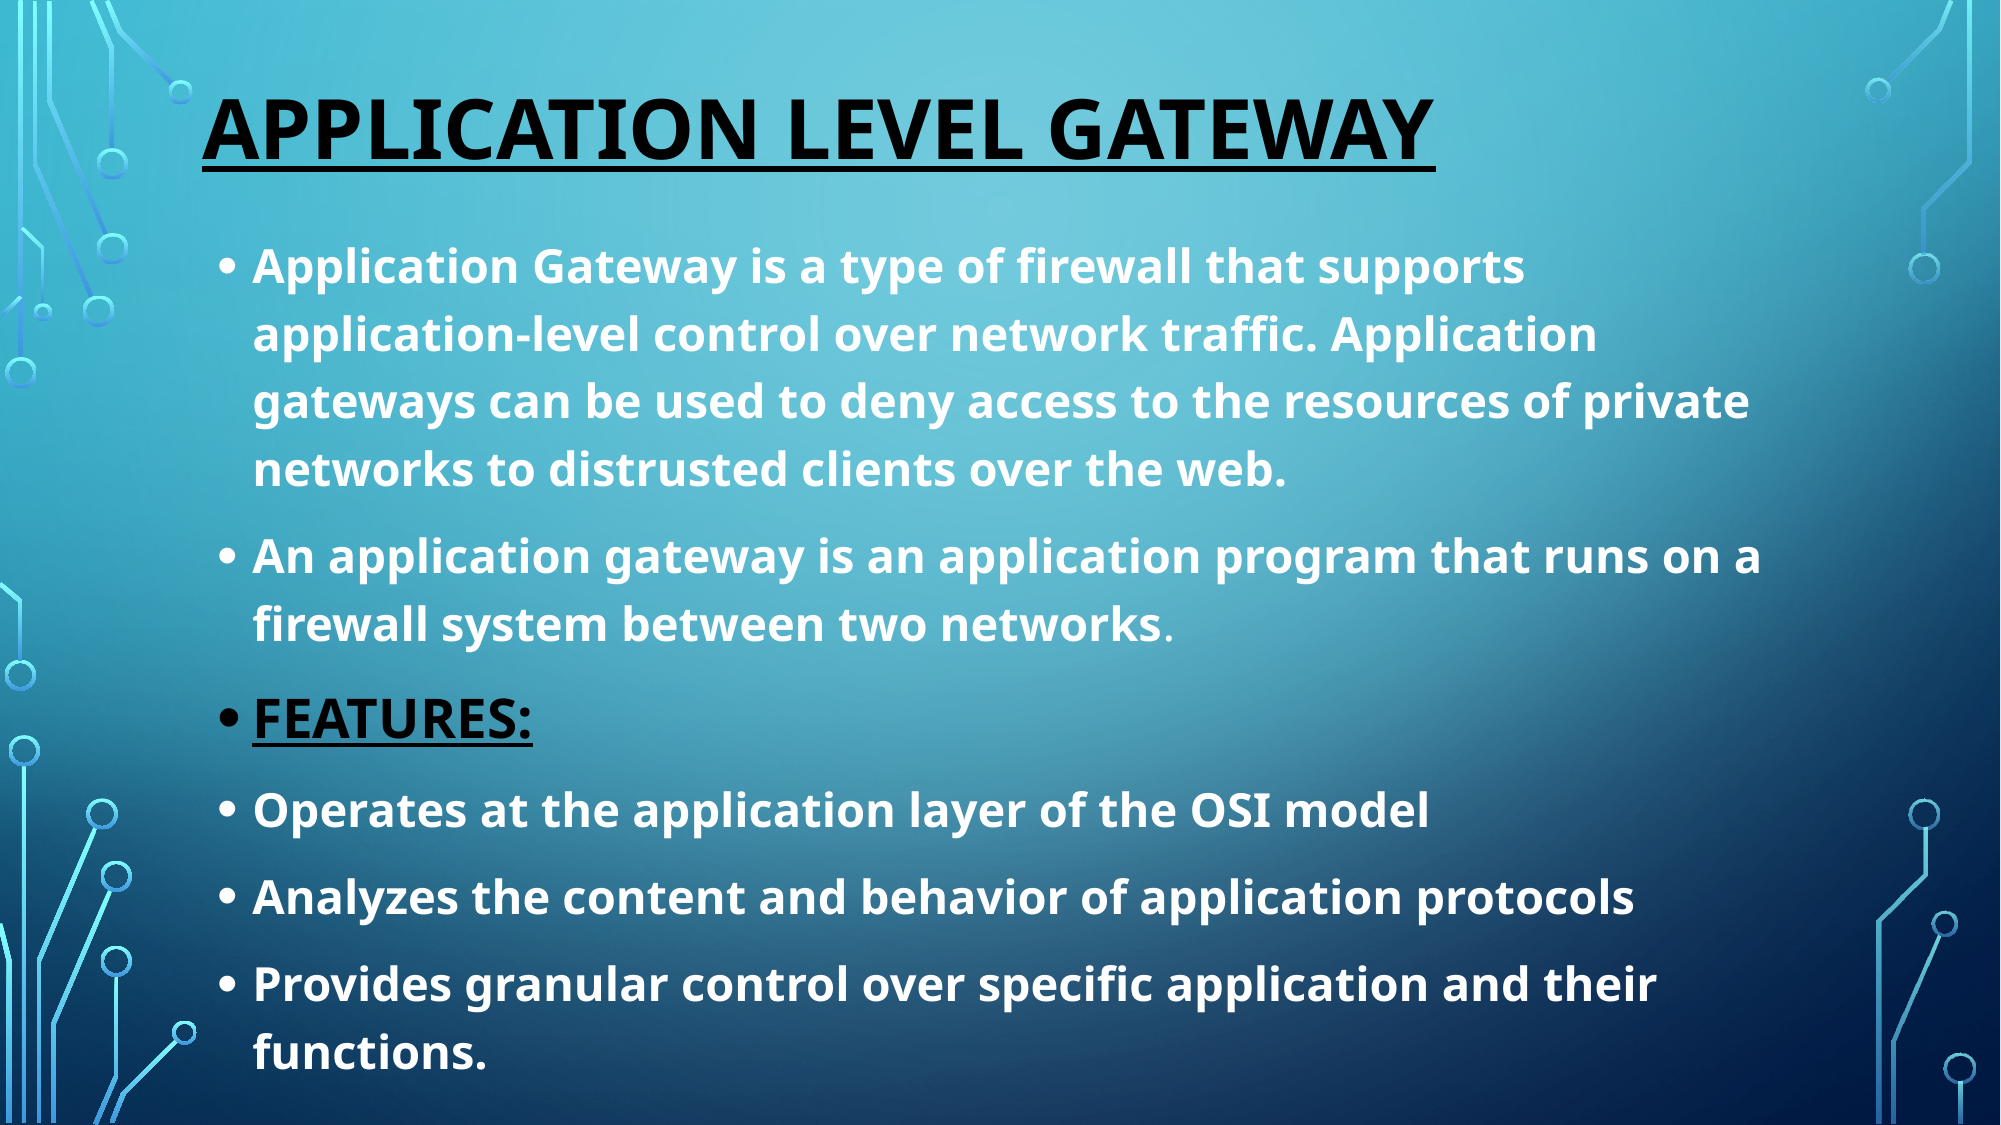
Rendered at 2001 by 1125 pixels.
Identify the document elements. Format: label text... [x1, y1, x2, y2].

title APPLICATION LEVEL GATEWAY [187, 11, 1813, 254]
list Application Gateway is a type of firewall that supports application-level control over network traffic. Application gateways can be used to deny access to the resources of private networks to distrusted clients over the web. An application gateway is an application program that runs on a firewall system between two networks. FEATURES: Operates at the application layer of the OSI model Analyzes the content and behavior of application protocols Provides granular control over specific application and their functions. [202, 217, 1813, 1090]
